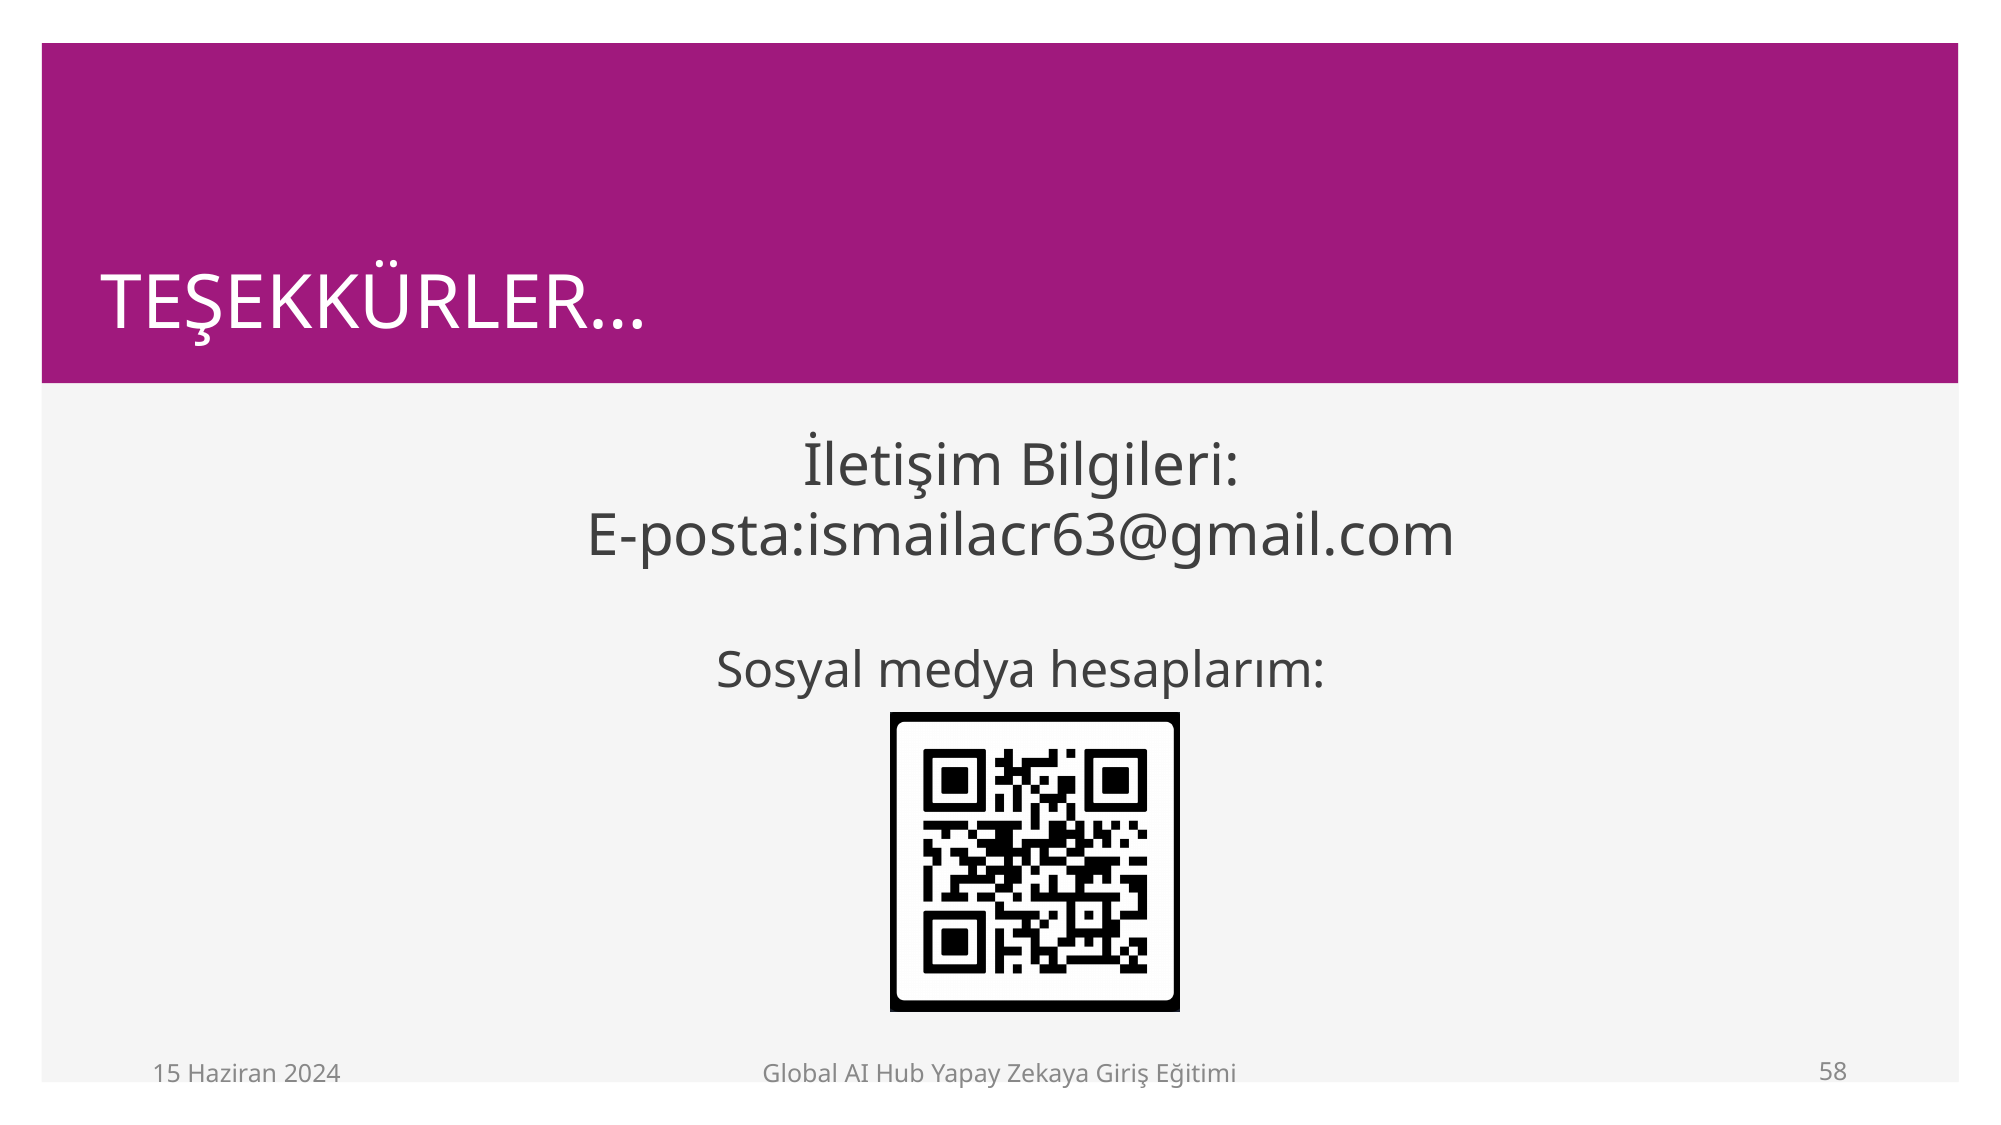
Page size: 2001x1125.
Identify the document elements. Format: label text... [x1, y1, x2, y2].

footer Global AI Hub Yapay Zekaya Giriş Eğitimi [662, 1042, 1338, 1103]
list İletişim Bilgileri: E-posta:ismailacr63@gmail.com Sosyal medya hesaplarım: [88, 420, 1955, 1073]
title TEŞEKKÜRLER… [85, 252, 1214, 357]
picture [889, 712, 1181, 1012]
slide_number 15 Haziran 2024 [137, 1042, 588, 1103]
slide_number 58 [1412, 1042, 1863, 1103]
